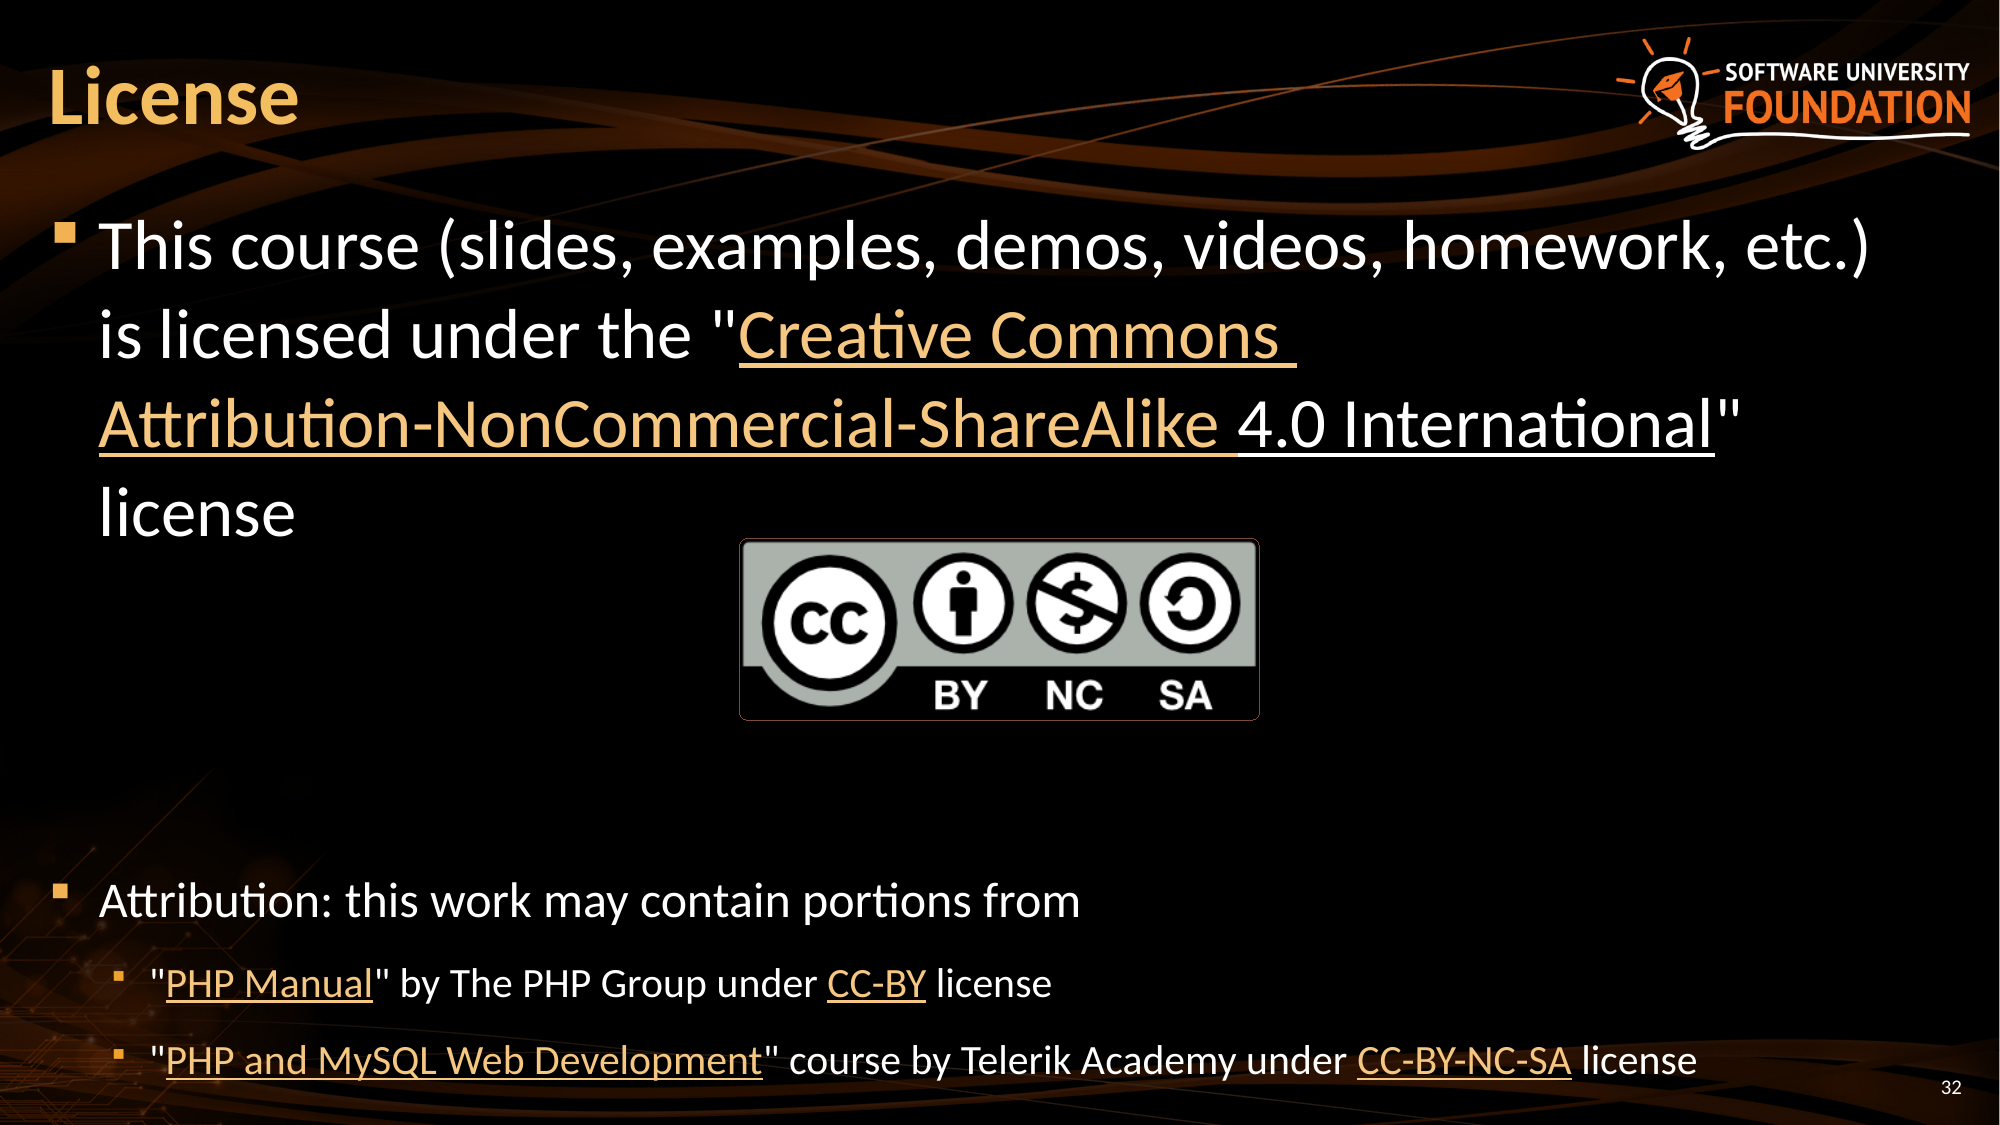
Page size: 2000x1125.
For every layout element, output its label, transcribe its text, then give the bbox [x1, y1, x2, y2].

list This course (slides, examples, demos, videos, homework, etc.) is licensed under the "Creative Commons Attribution-NonCommercial-ShareAlike 4.0 International" license Attribution: this work may contain portions from "PHP Manual" by The PHP Group under CC-BY license "PHP and MySQL Web Development" course by Telerik Academy under CC-BY-NC-SA license [31, 188, 1968, 1103]
picture [0, 0, 2000, 1125]
slide_number 32 [1897, 1070, 1968, 1103]
title License [30, 6, 1602, 189]
